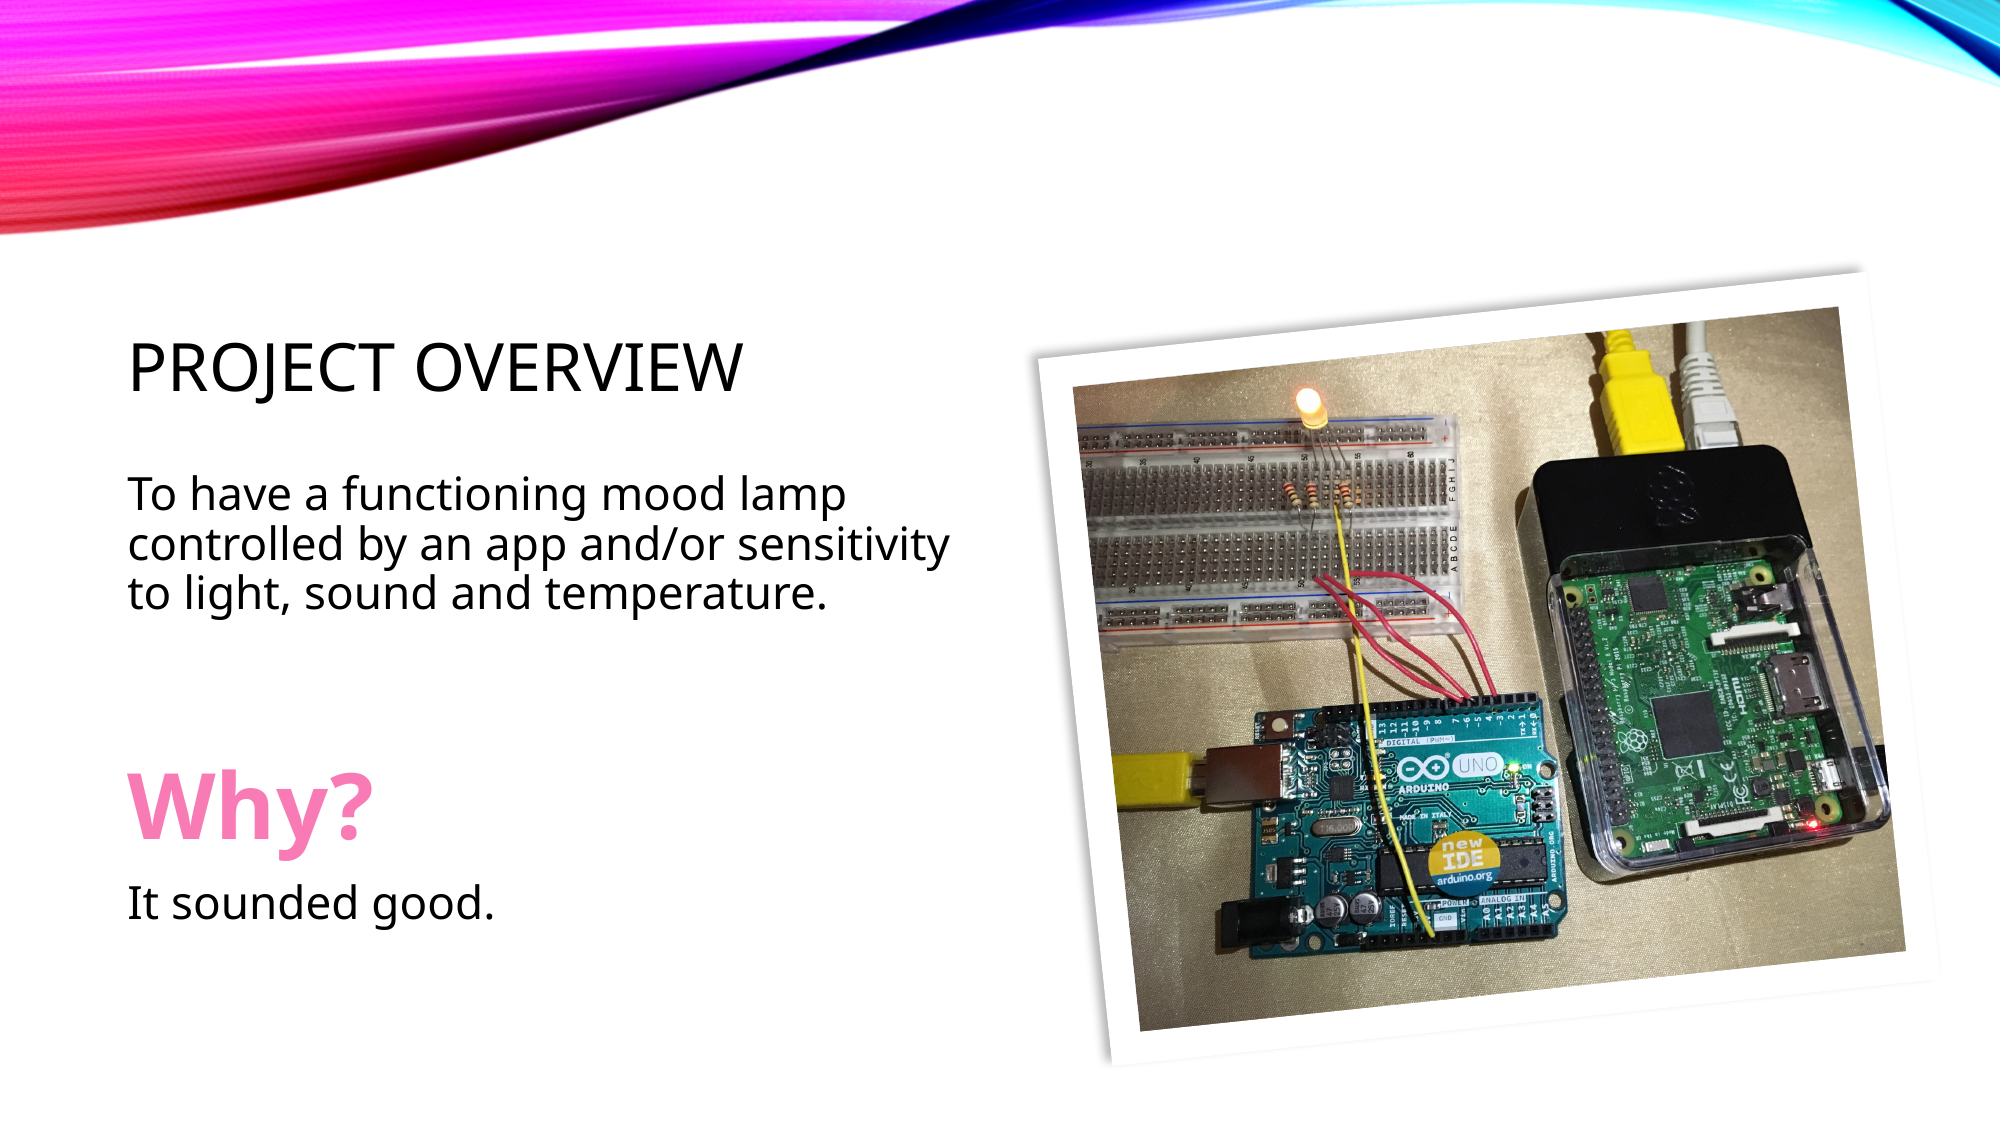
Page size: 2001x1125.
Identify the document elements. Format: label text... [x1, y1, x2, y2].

list To have a functioning mood lamp controlled by an app and/or sensitivity to light, sound and temperature. Why? It sounded good. [112, 463, 1006, 972]
picture [0, 0, 2000, 237]
picture [1074, 308, 1906, 1031]
picture [1890, 0, 2000, 75]
title Project overview [112, 275, 907, 414]
picture [1910, 0, 2000, 45]
